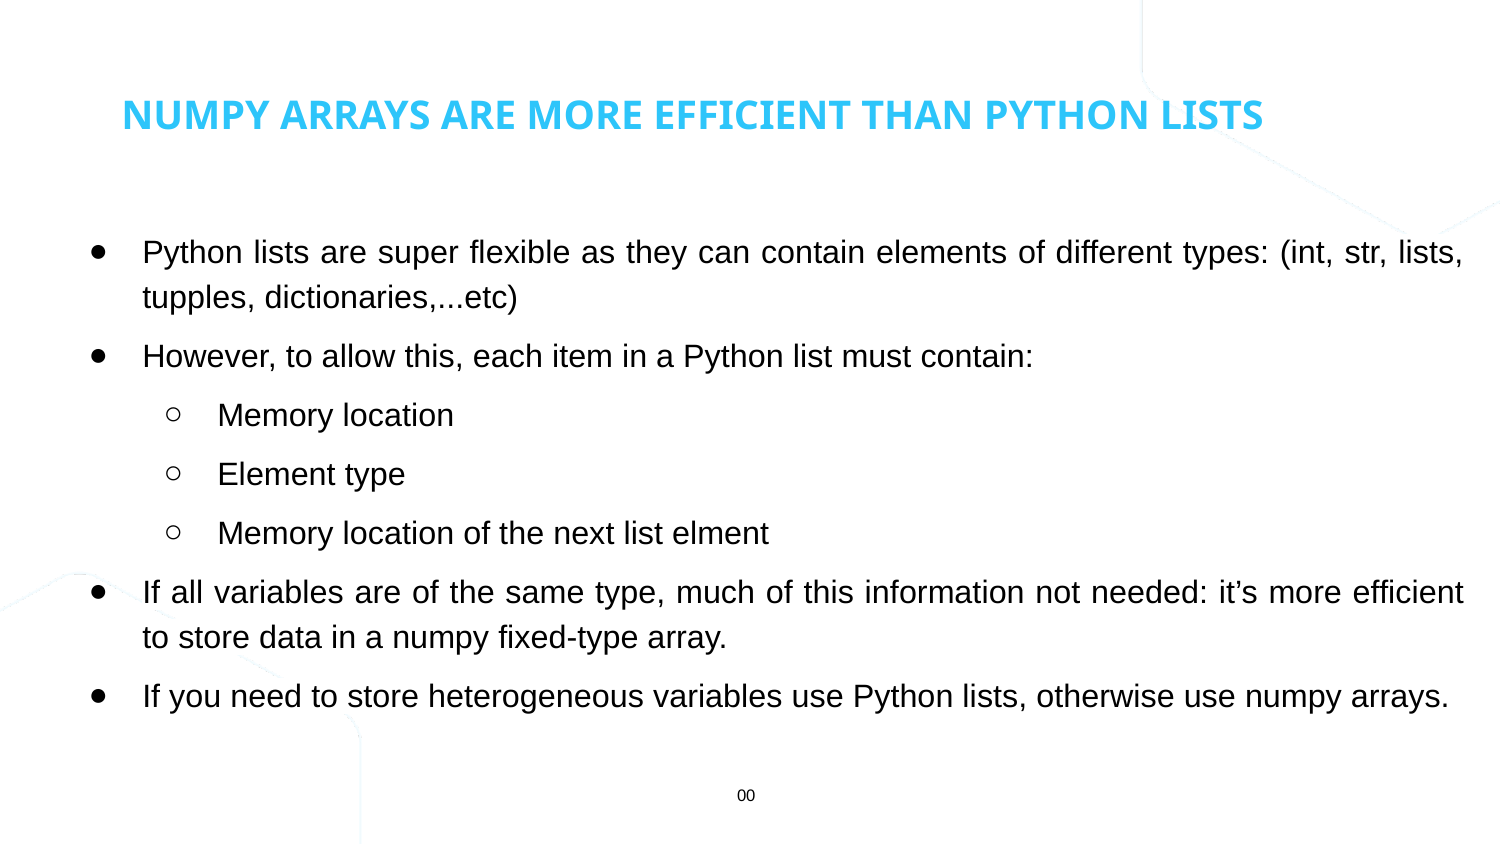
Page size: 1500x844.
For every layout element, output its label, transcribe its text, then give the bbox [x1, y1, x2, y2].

text_box Python lists are super flexible as they can contain elements of different types: (int, str, lists, tupples, dictionaries,...etc) However, to allow this, each item in a Python list must contain: Memory location Element type Memory location of the next list elment If all variables are of the same type, much of this information not needed: it’s more efficient to store data in a numpy fixed-type array. If you need to store heterogeneous variables use Python lists, otherwise use numpy arrays. [64, 222, 1469, 689]
text_box 00 [733, 781, 766, 808]
text_box NUMPY ARRAYS ARE MORE EFFICIENT THAN PYTHON LISTS [106, 75, 1134, 153]
picture [1139, 0, 1500, 240]
picture [0, 570, 362, 844]
